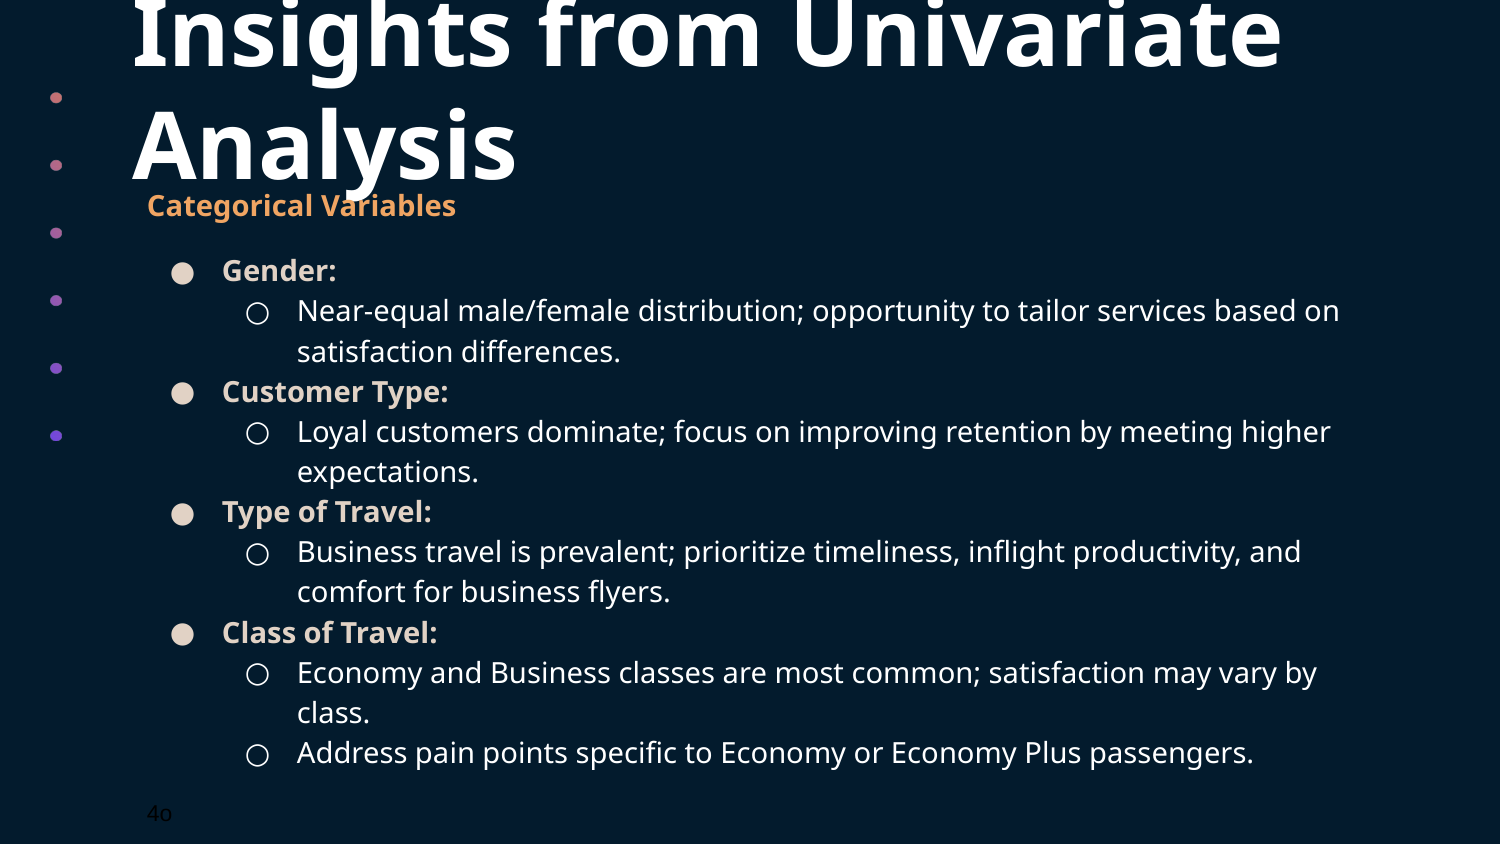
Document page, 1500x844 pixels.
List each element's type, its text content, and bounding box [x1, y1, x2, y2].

text_box Categorical Variables Gender: Near-equal male/female distribution; opportunity to tailor services based on satisfaction differences. Customer Type: Loyal customers dominate; focus on improving retention by meeting higher expectations. Type of Travel: Business travel is prevalent; prioritize timeliness, inflight productivity, and comfort for business flyers. Class of Travel: Economy and Business classes are most common; satisfaction may vary by class. Address pain points specific to Economy or Economy Plus passengers. 4o [131, 167, 1409, 777]
title Insights from Univariate Analysis [117, 10, 1409, 161]
picture [51, 93, 62, 441]
